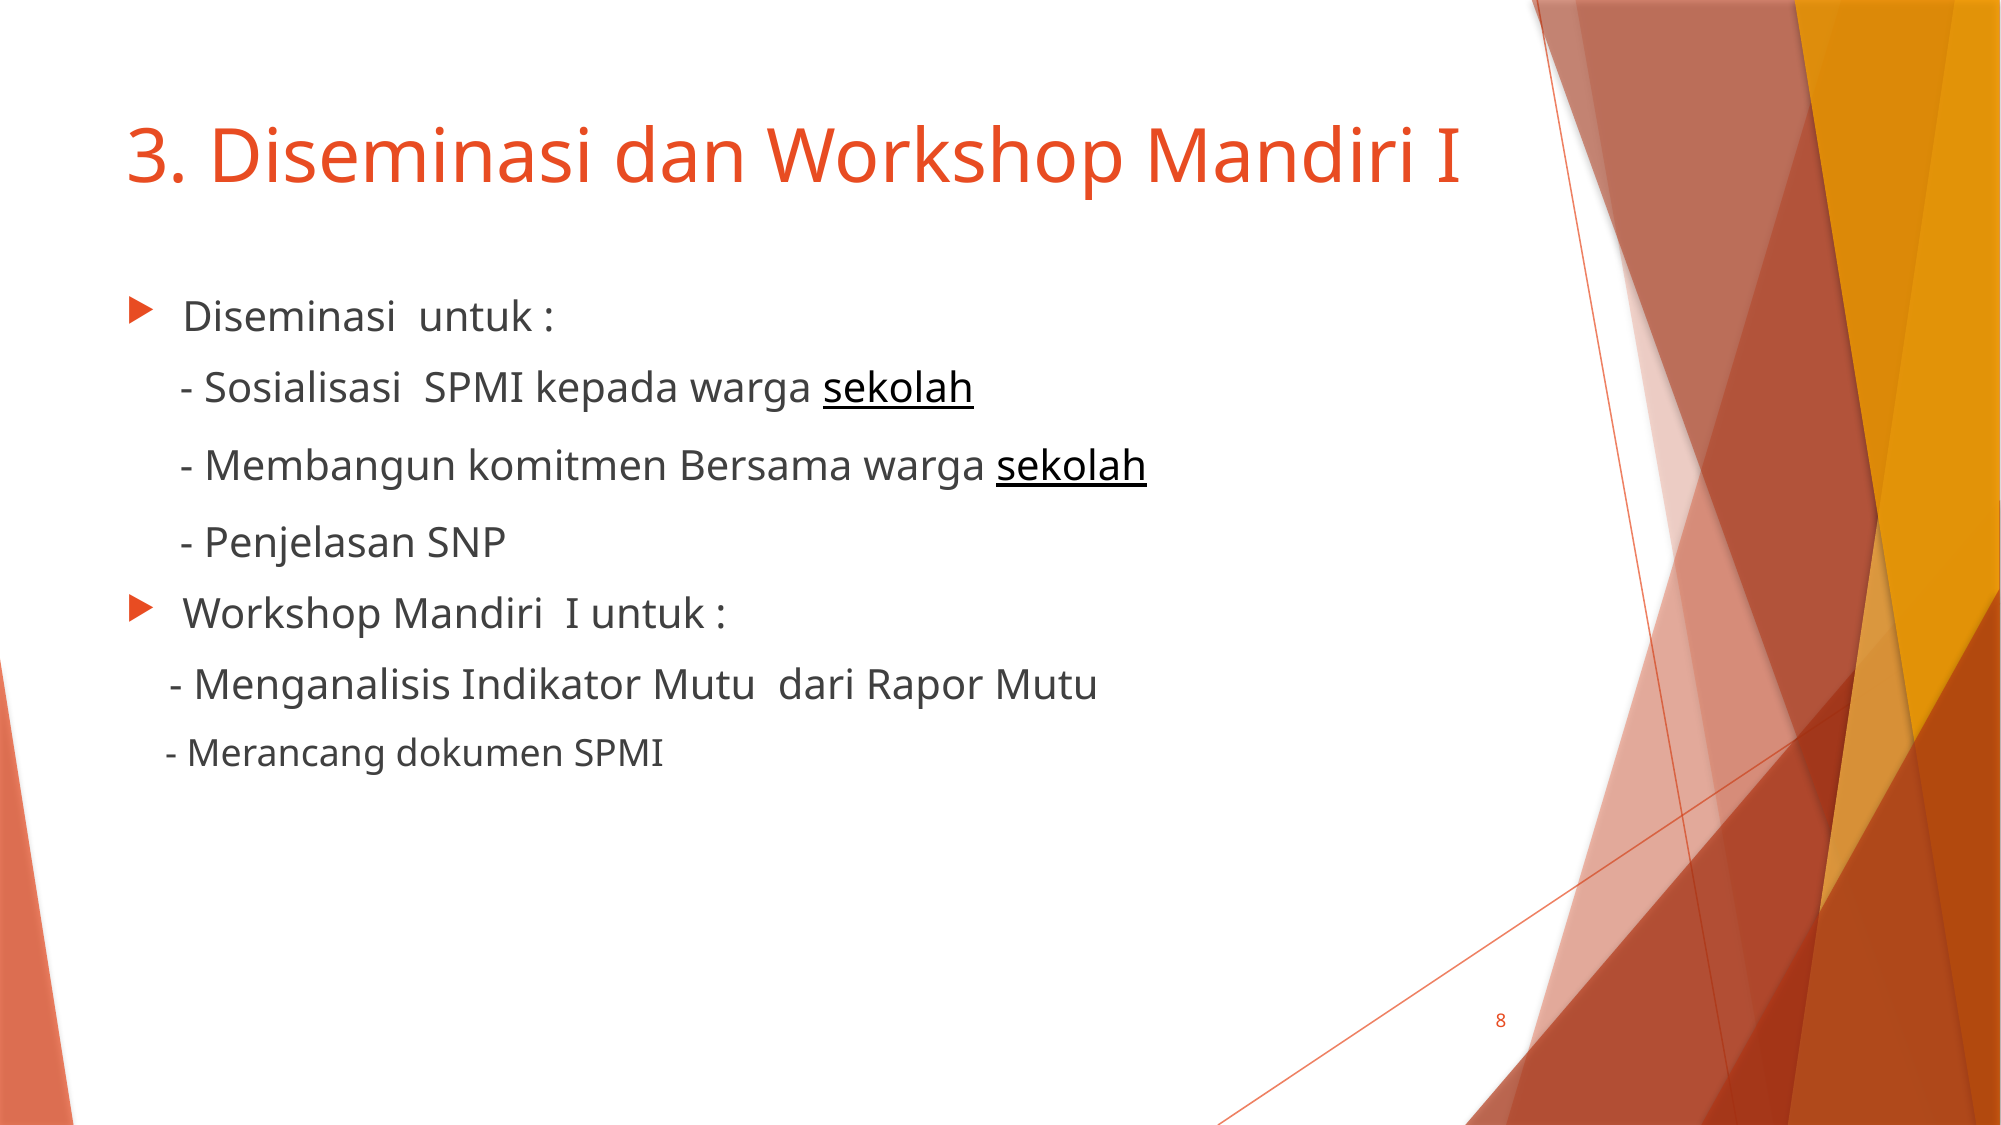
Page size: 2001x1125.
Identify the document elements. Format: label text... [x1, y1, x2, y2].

slide_number 8 [1409, 991, 1522, 1051]
list Diseminasi untuk : - Sosialisasi SPMI kepada warga sekolah - Membangun komitmen Bersama warga sekolah - Penjelasan SNP Workshop Mandiri I untuk : - Menganalisis Indikator Mutu dari Rapor Mutu - Merancang dokumen SPMI [111, 282, 1522, 919]
title 3. Diseminasi dan Workshop Mandiri I [111, 99, 1522, 228]
